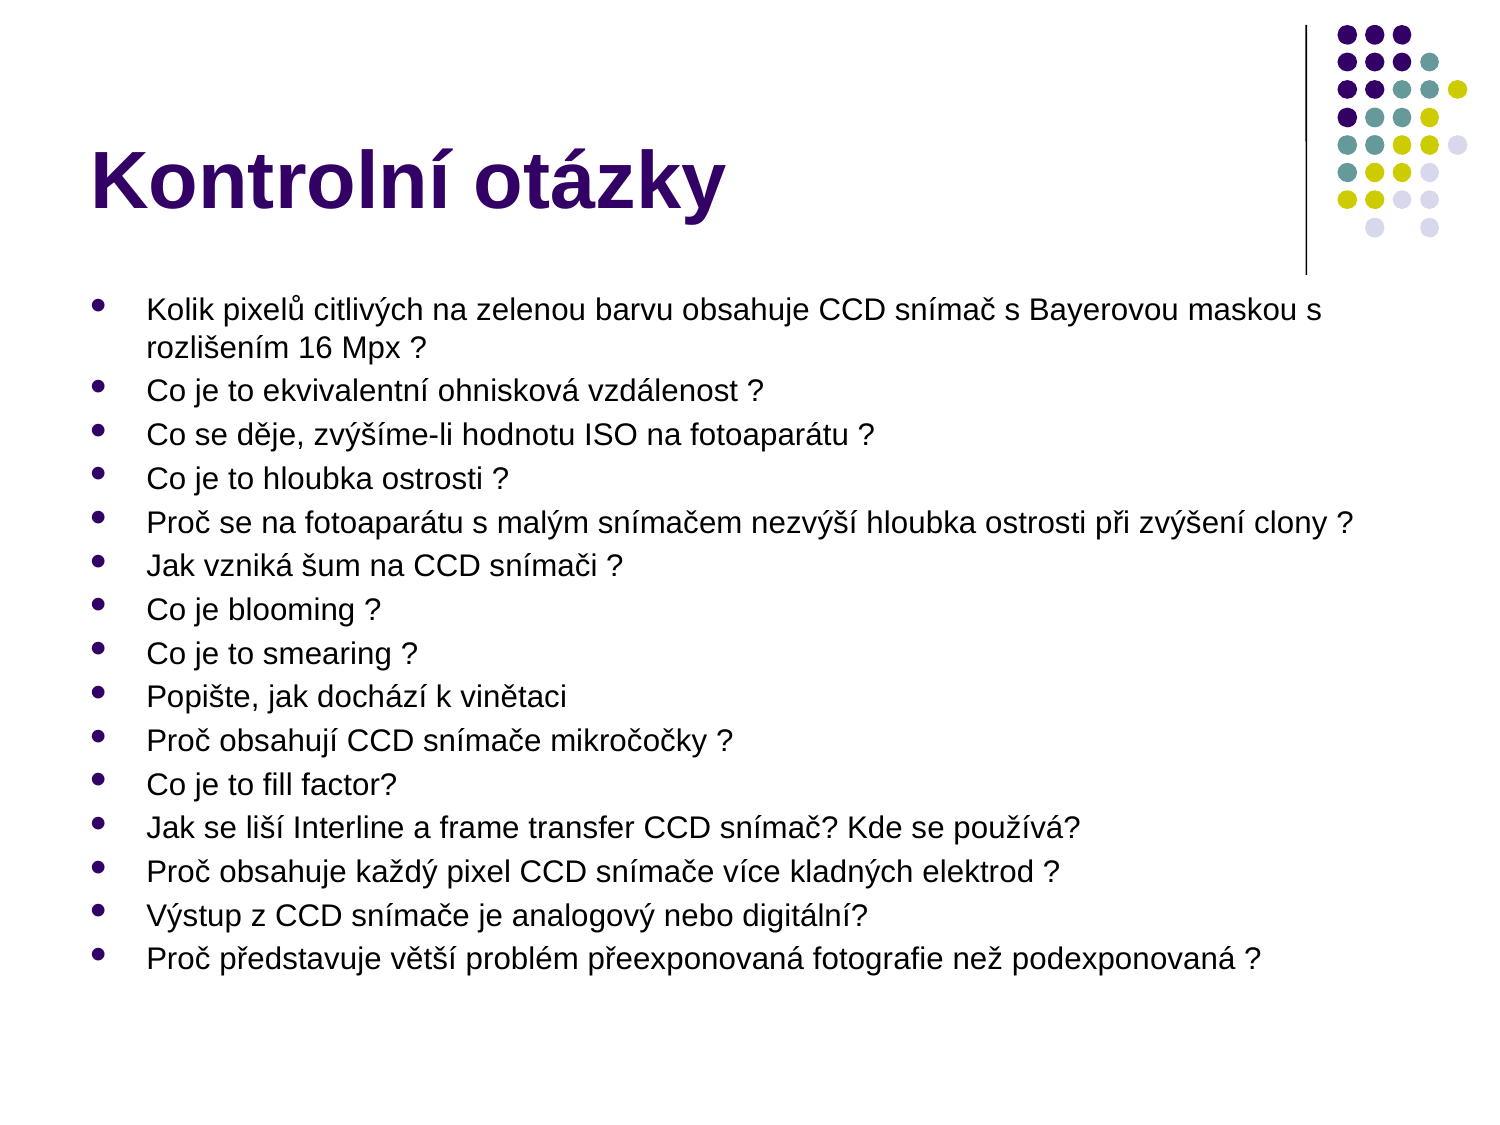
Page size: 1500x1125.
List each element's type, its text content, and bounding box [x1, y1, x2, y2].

title Kontrolní otázky [74, 19, 1313, 233]
list Kolik pixelů citlivých na zelenou barvu obsahuje CCD snímač s Bayerovou maskou s rozlišením 16 Mpx ? Co je to ekvivalentní ohnisková vzdálenost ? Co se děje, zvýšíme-li hodnotu ISO na fotoaparátu ? Co je to hloubka ostrosti ? Proč se na fotoaparátu s malým snímačem nezvýší hloubka ostrosti při zvýšení clony ? Jak vzniká šum na CCD snímači ? Co je blooming ? Co je to smearing ? Popište, jak dochází k vinětaci Proč obsahují CCD snímače mikročočky ? Co je to fill factor? Jak se liší Interline a frame transfer CCD snímač? Kde se používá? Proč obsahuje každý pixel CCD snímače více kladných elektrod ? Výstup z CCD snímače je analogový nebo digitální? Proč představuje větší problém přeexponovaná fotografie než podexponovaná ? [74, 281, 1426, 1006]
